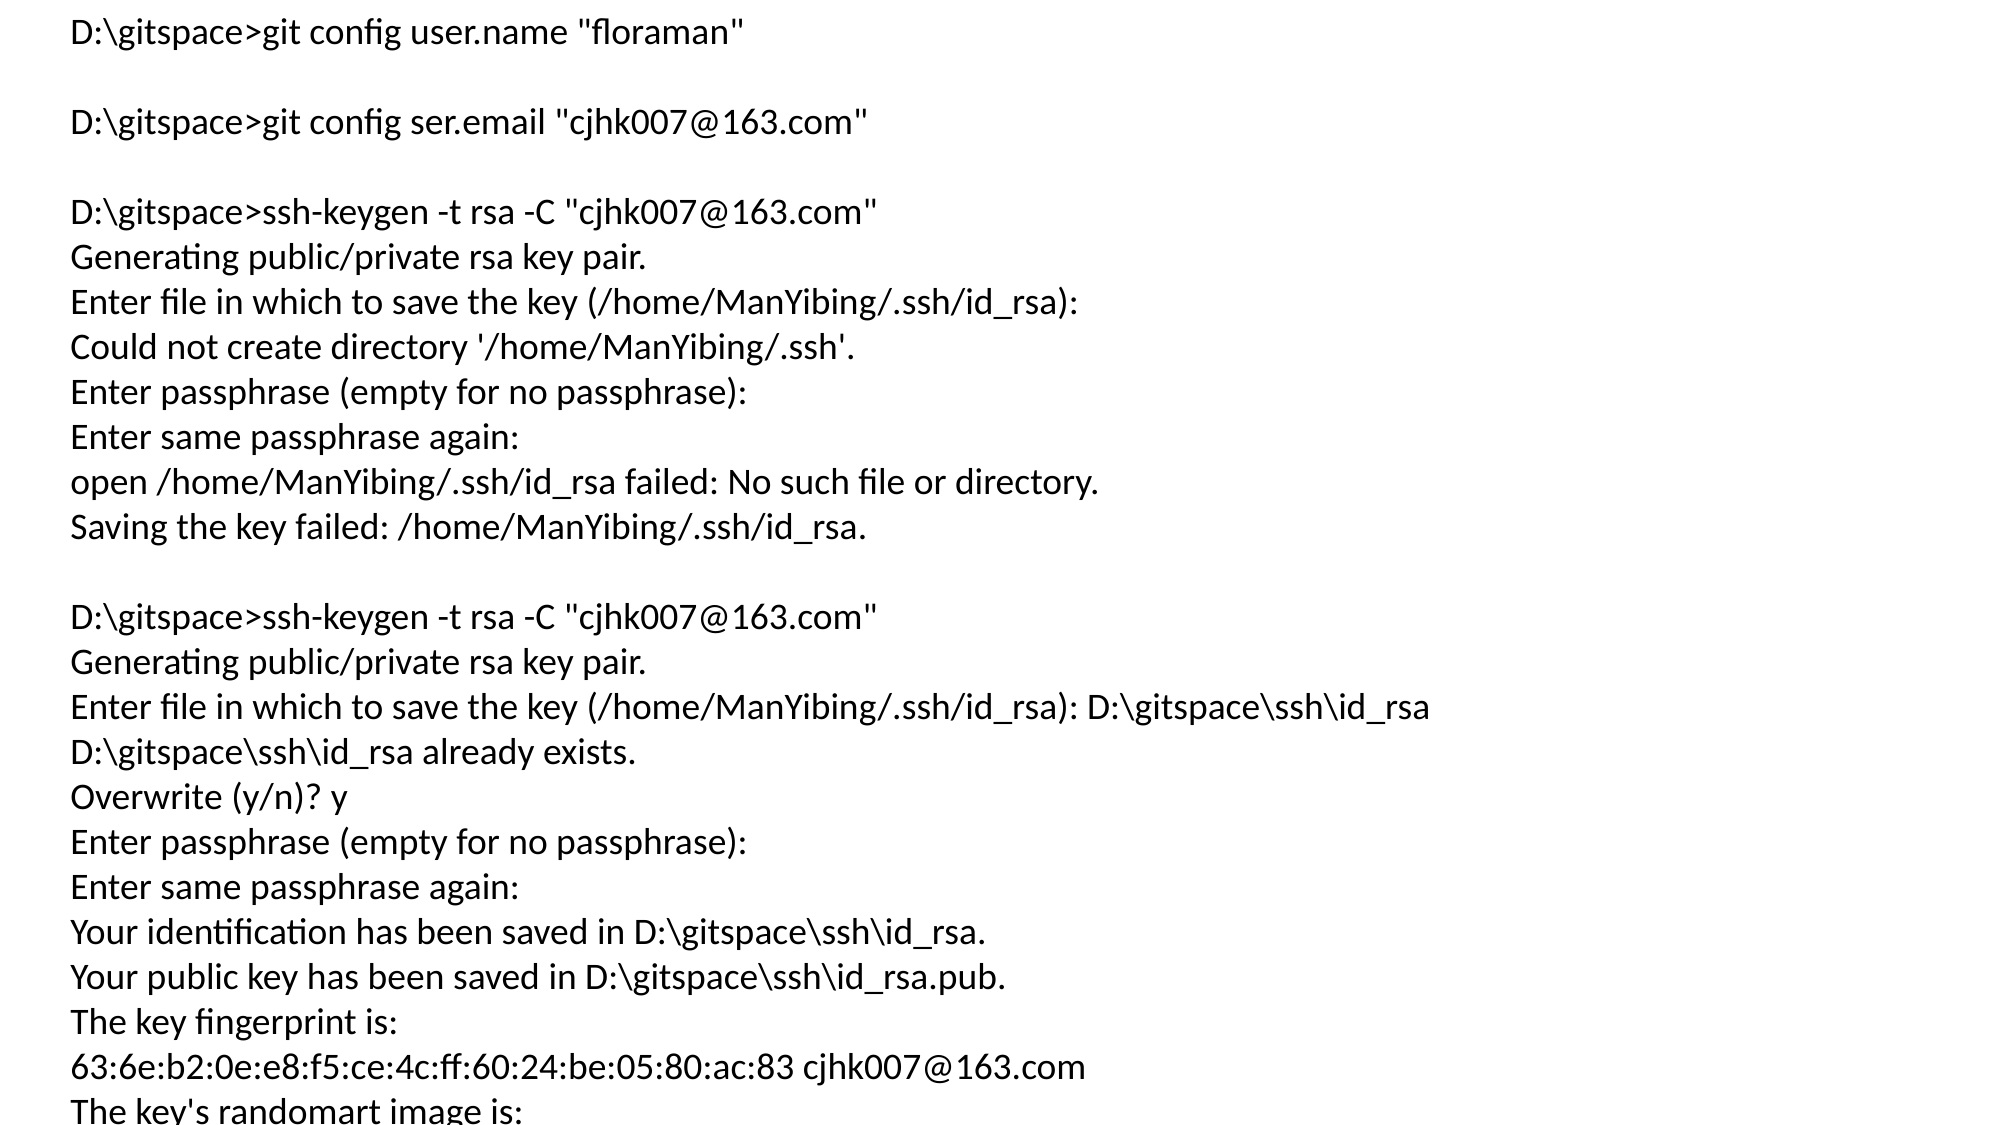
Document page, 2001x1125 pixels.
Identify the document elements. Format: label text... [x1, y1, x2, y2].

text_box D:\gitspace>git config user.name "floraman" D:\gitspace>git config ser.email "cjhk007@163.com" D:\gitspace>ssh-keygen -t rsa -C "cjhk007@163.com" Generating public/private rsa key pair. Enter file in which to save the key (/home/ManYibing/.ssh/id_rsa): Could not create directory '/home/ManYibing/.ssh'. Enter passphrase (empty for no passphrase): Enter same passphrase again: open /home/ManYibing/.ssh/id_rsa failed: No such file or directory. Saving the key failed: /home/ManYibing/.ssh/id_rsa. D:\gitspace>ssh-keygen -t rsa -C "cjhk007@163.com" Generating public/private rsa key pair. Enter file in which to save the key (/home/ManYibing/.ssh/id_rsa): D:\gitspace\ssh\id_rsa D:\gitspace\ssh\id_rsa already exists. Overwrite (y/n)? y Enter passphrase (empty for no passphrase): Enter same passphrase again: Your identification has been saved in D:\gitspace\ssh\id_rsa. Your public key has been saved in D:\gitspace\ssh\id_rsa.pub. The key fingerprint is: 63:6e:b2:0e:e8:f5:ce:4c:ff:60:24:be:05:80:ac:83 cjhk007@163.com The key's randomart image is: +--[ RSA 2048]----+ | | | . . | | o . | |.. . | |E o S | | . . . * . | | . o + * | | . . * O . | | . oO ... | +-----------------+ [55, 0, 1942, 1125]
